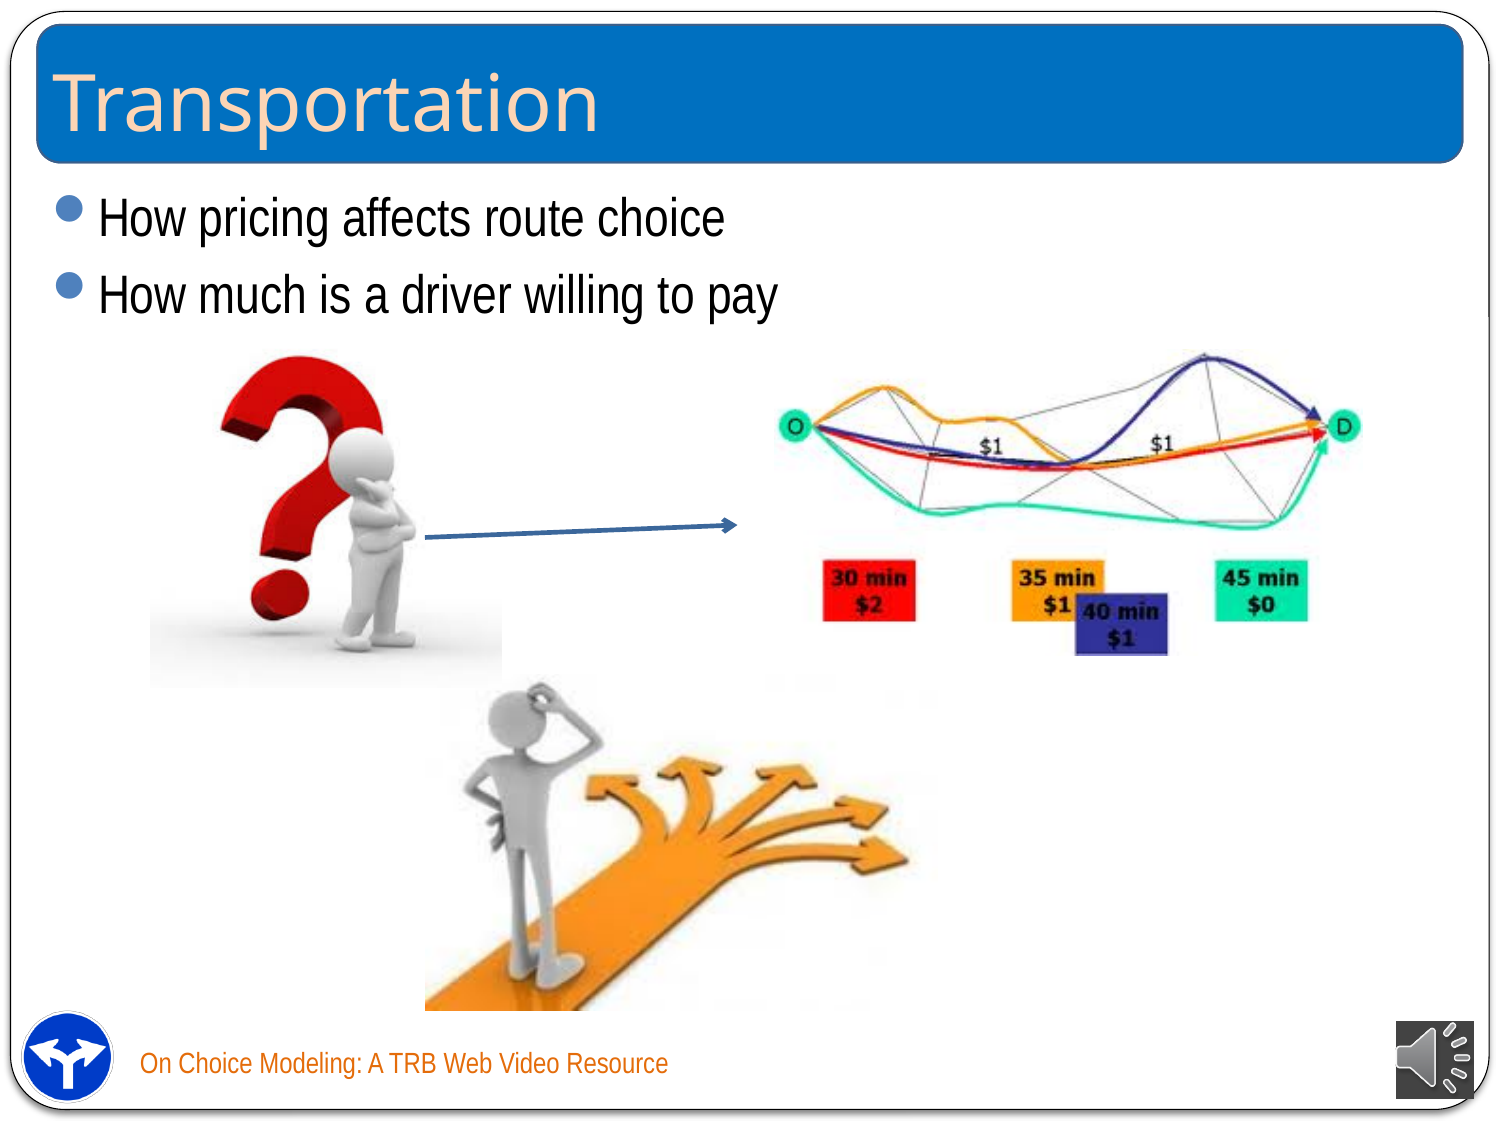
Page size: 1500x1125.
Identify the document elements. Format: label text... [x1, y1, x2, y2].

picture [149, 337, 938, 1011]
picture [774, 349, 1363, 657]
picture [0, 987, 138, 1125]
title Transportation [37, 45, 1463, 163]
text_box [424, 524, 738, 538]
picture [1394, 1019, 1476, 1101]
list How pricing affects route choice How much is a driver willing to pay [37, 174, 1463, 988]
